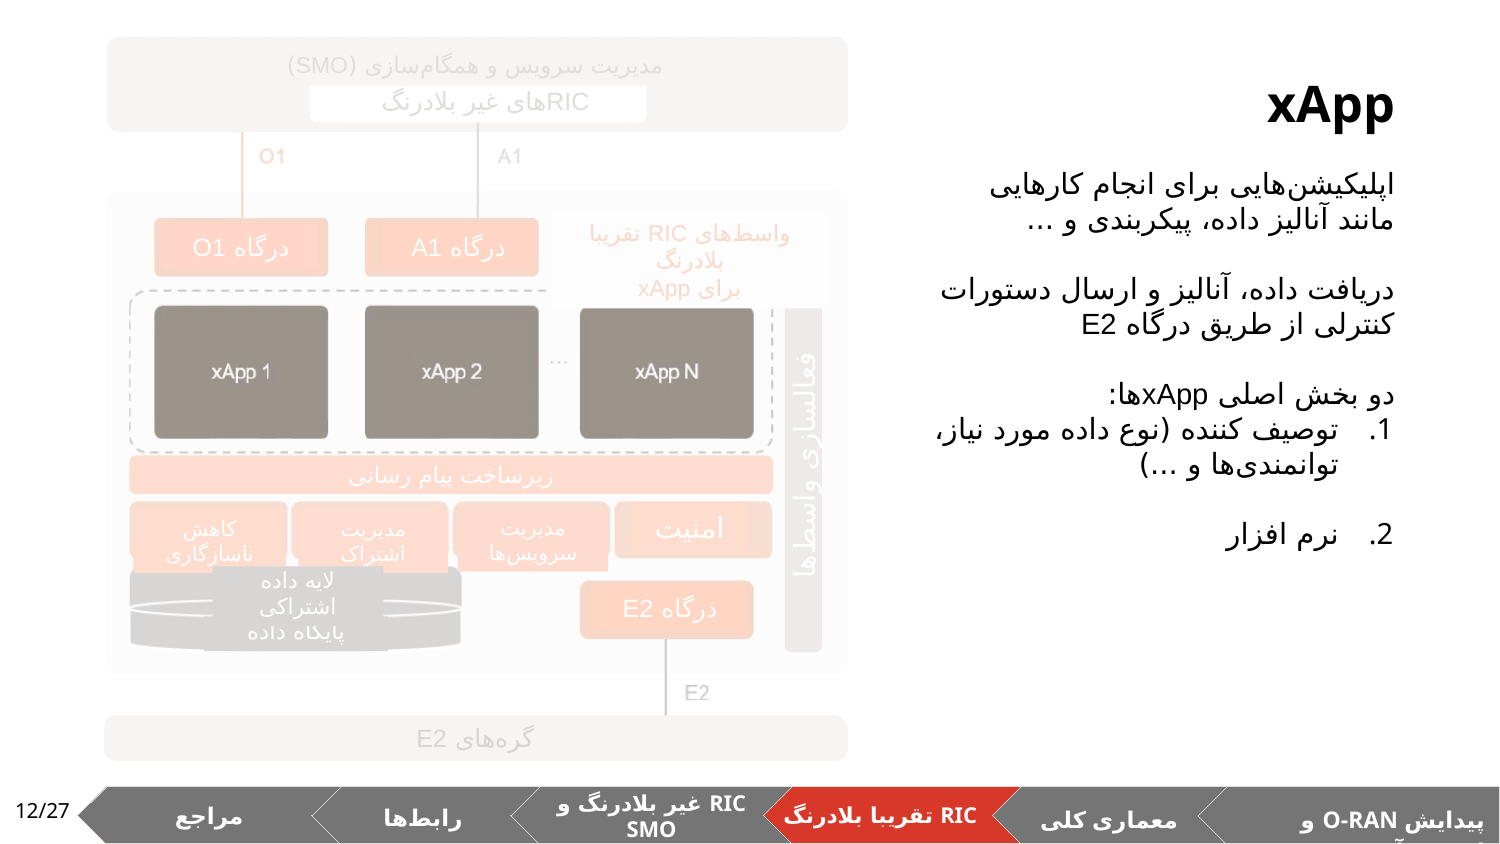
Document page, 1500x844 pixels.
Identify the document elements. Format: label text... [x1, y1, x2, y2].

text_box رابط‌ها [313, 787, 538, 844]
text_box RIC غیر بلادرنگ و SMO [510, 787, 793, 844]
slide_number 12/27 [0, 779, 90, 844]
text_box پیدایش O-RAN و اهمیت آن [1198, 786, 1500, 844]
text_box معماری کلی [994, 786, 1226, 844]
title xApp [911, 56, 1410, 157]
picture [89, 16, 861, 780]
text_box RIC تقریبا بلادرنگ [765, 786, 1021, 844]
text_box مراجع [77, 787, 341, 844]
text_box اپلیکیشن‌هایی برای انجام کارهایی مانند آنالیز داده، پیکربندی‌ و ... دریافت داده، آنالیز و ارسال دستورات کنترلی از طریق درگاه E2 دو بخش اصلی xAppها: توصیف کننده (نوع داده مورد نیاز، توانمندی‌ها و ...) نرم افزار [908, 157, 1410, 558]
